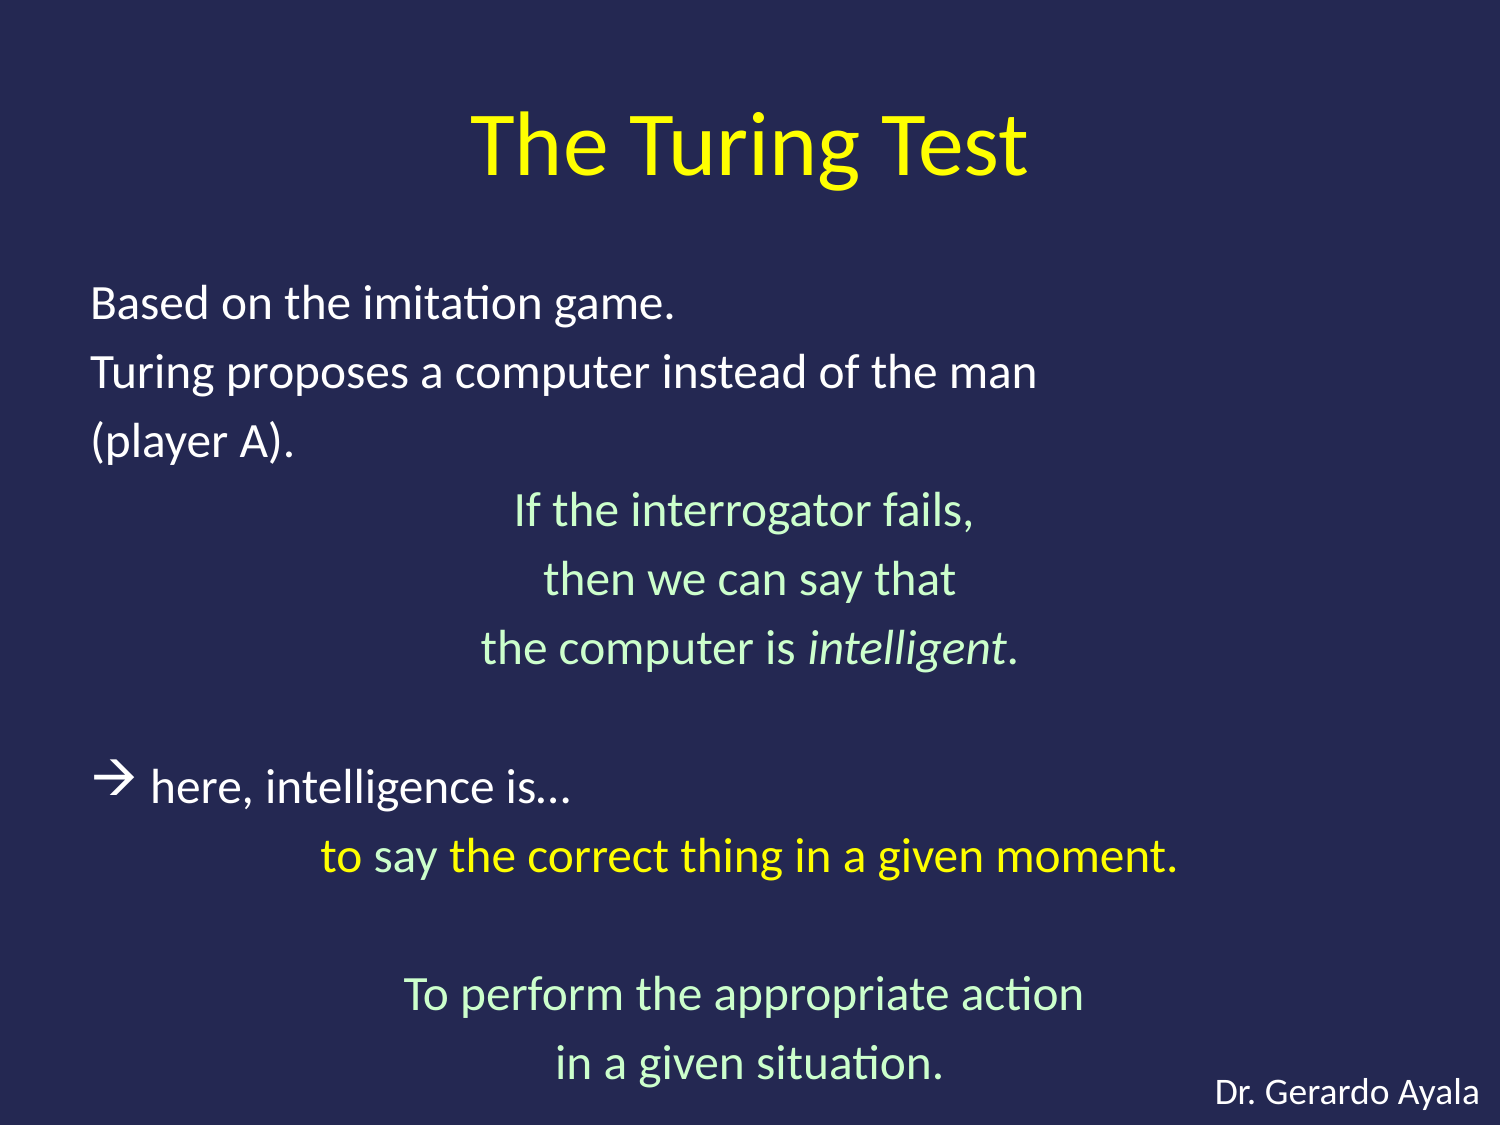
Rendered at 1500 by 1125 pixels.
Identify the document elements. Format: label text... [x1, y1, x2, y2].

list Based on the imitation game. Turing proposes a computer instead of the man (player A). If the interrogator fails, then we can say that the computer is intelligent. here, intelligence is… to say the correct thing in a given moment. To perform the appropriate action in a given situation. [75, 262, 1425, 1097]
text_box Dr. Gerardo Ayala [1200, 1059, 1496, 1120]
title The Turing Test [75, 45, 1425, 233]
